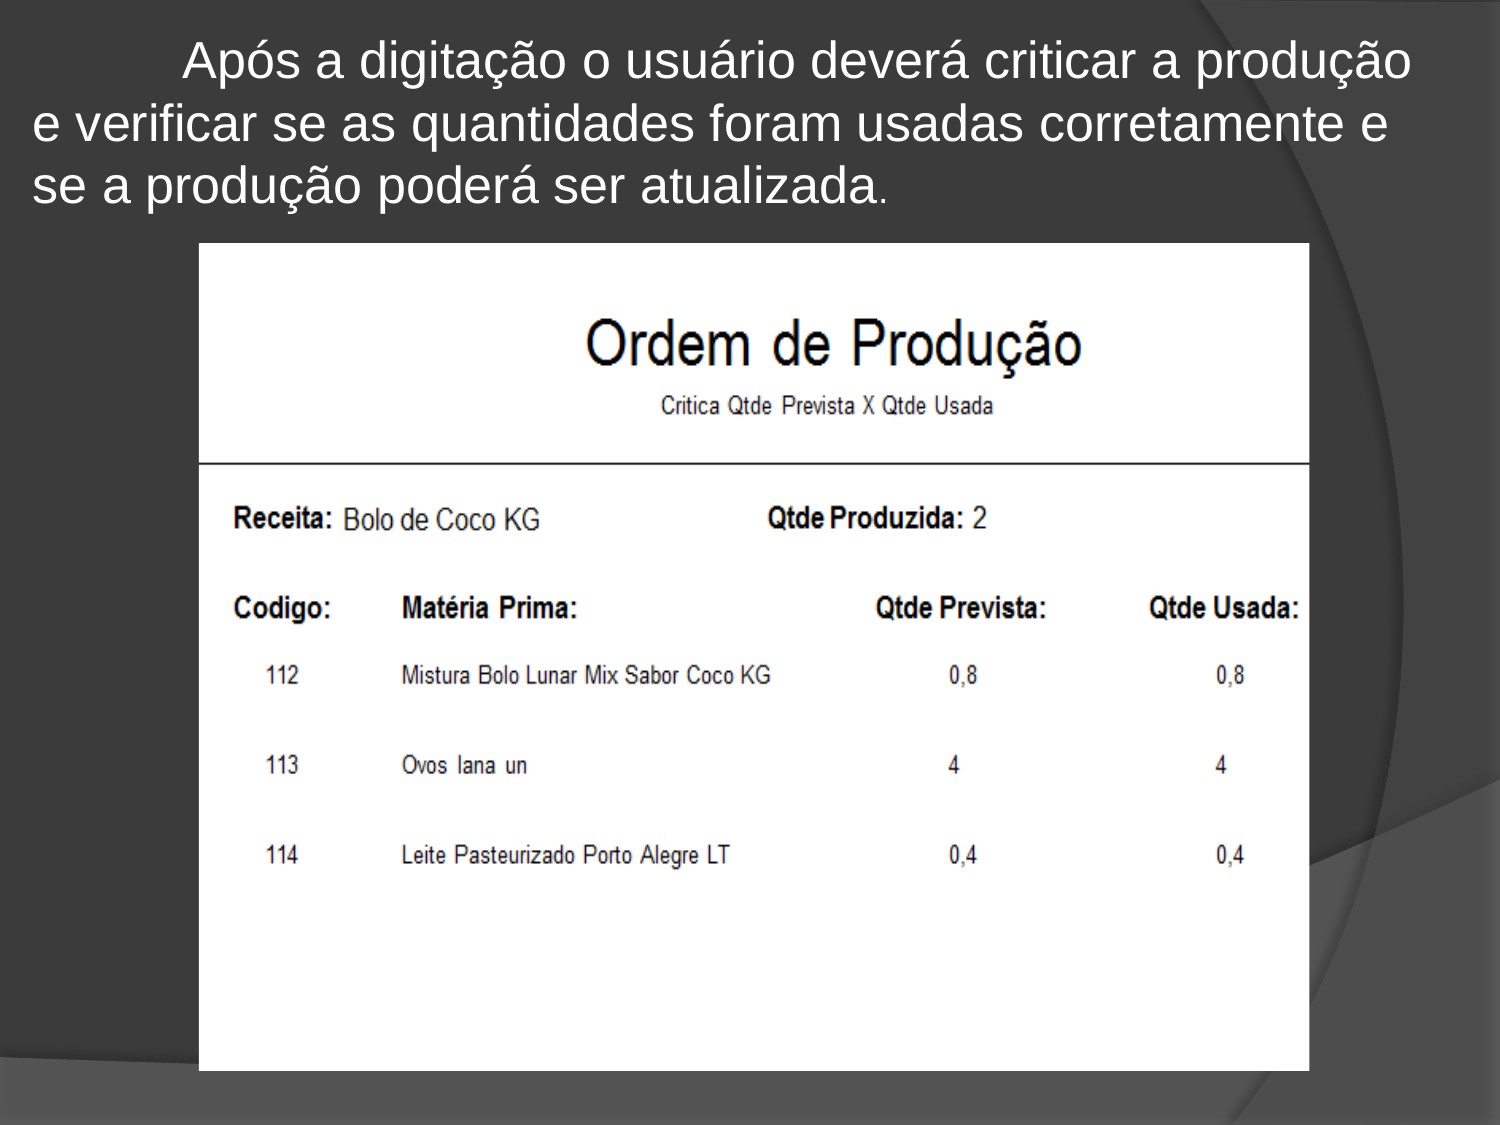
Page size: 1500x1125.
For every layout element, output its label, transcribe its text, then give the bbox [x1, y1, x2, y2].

picture [198, 243, 1310, 1071]
text_box Após a digitação o usuário deverá criticar a produção e verificar se as quantidades foram usadas corretamente e se a produção poderá ser atualizada. [17, 19, 1447, 222]
